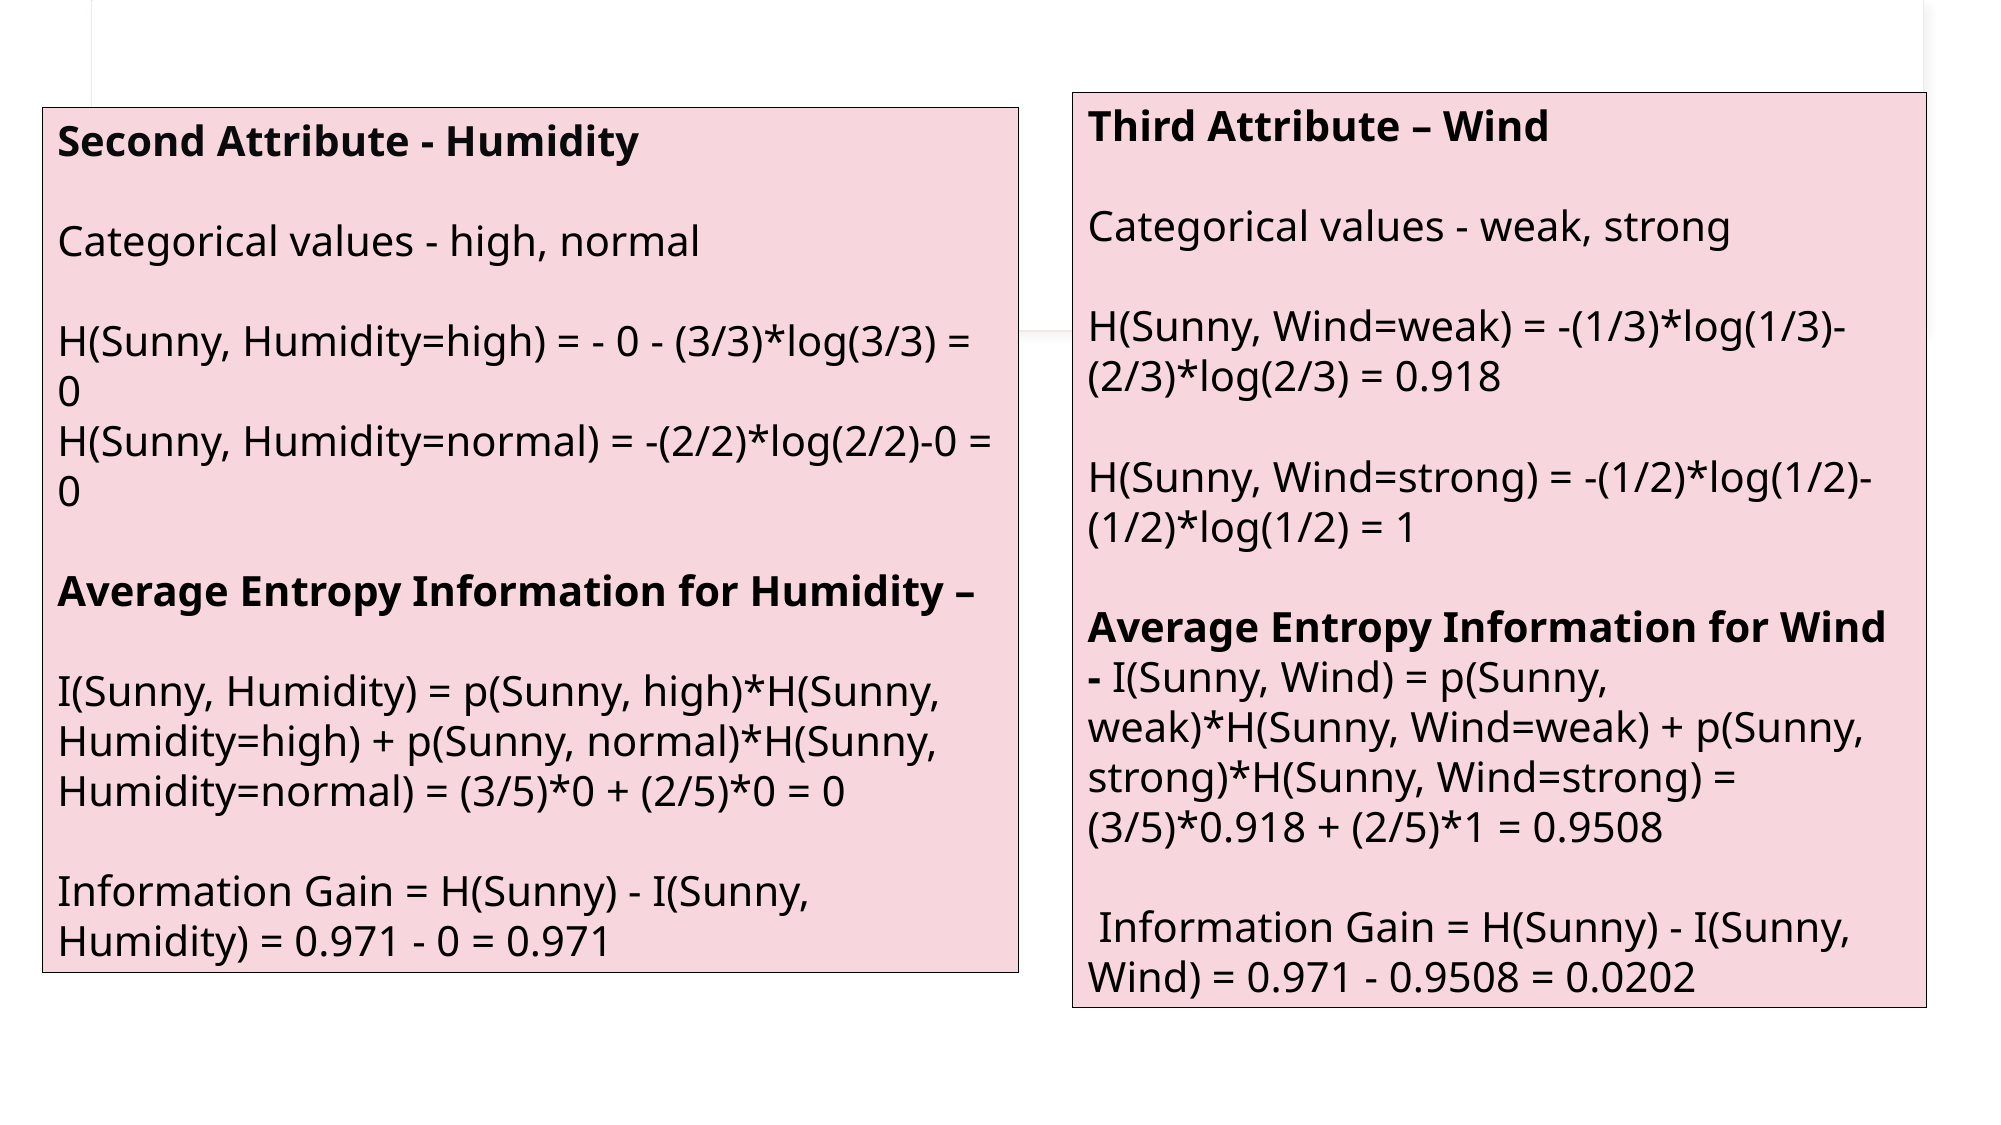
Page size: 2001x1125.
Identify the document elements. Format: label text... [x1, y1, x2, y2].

text_box Second Attribute - Humidity Categorical values - high, normal H(Sunny, Humidity=high) = - 0 - (3/3)*log(3/3) = 0 H(Sunny, Humidity=normal) = -(2/2)*log(2/2)-0 = 0 Average Entropy Information for Humidity – I(Sunny, Humidity) = p(Sunny, high)*H(Sunny, Humidity=high) + p(Sunny, normal)*H(Sunny, Humidity=normal) = (3/5)*0 + (2/5)*0 = 0 Information Gain = H(Sunny) - I(Sunny, Humidity) = 0.971 - 0 = 0.971 [42, 107, 1019, 973]
text_box Third Attribute – Wind Categorical values - weak, strong H(Sunny, Wind=weak) = -(1/3)*log(1/3)-(2/3)*log(2/3) = 0.918 H(Sunny, Wind=strong) = -(1/2)*log(1/2)-(1/2)*log(1/2) = 1 Average Entropy Information for Wind - I(Sunny, Wind) = p(Sunny, weak)*H(Sunny, Wind=weak) + p(Sunny, strong)*H(Sunny, Wind=strong) = (3/5)*0.918 + (2/5)*1 = 0.9508 Information Gain = H(Sunny) - I(Sunny, Wind) = 0.971 - 0.9508 = 0.0202 [1072, 92, 1927, 1008]
